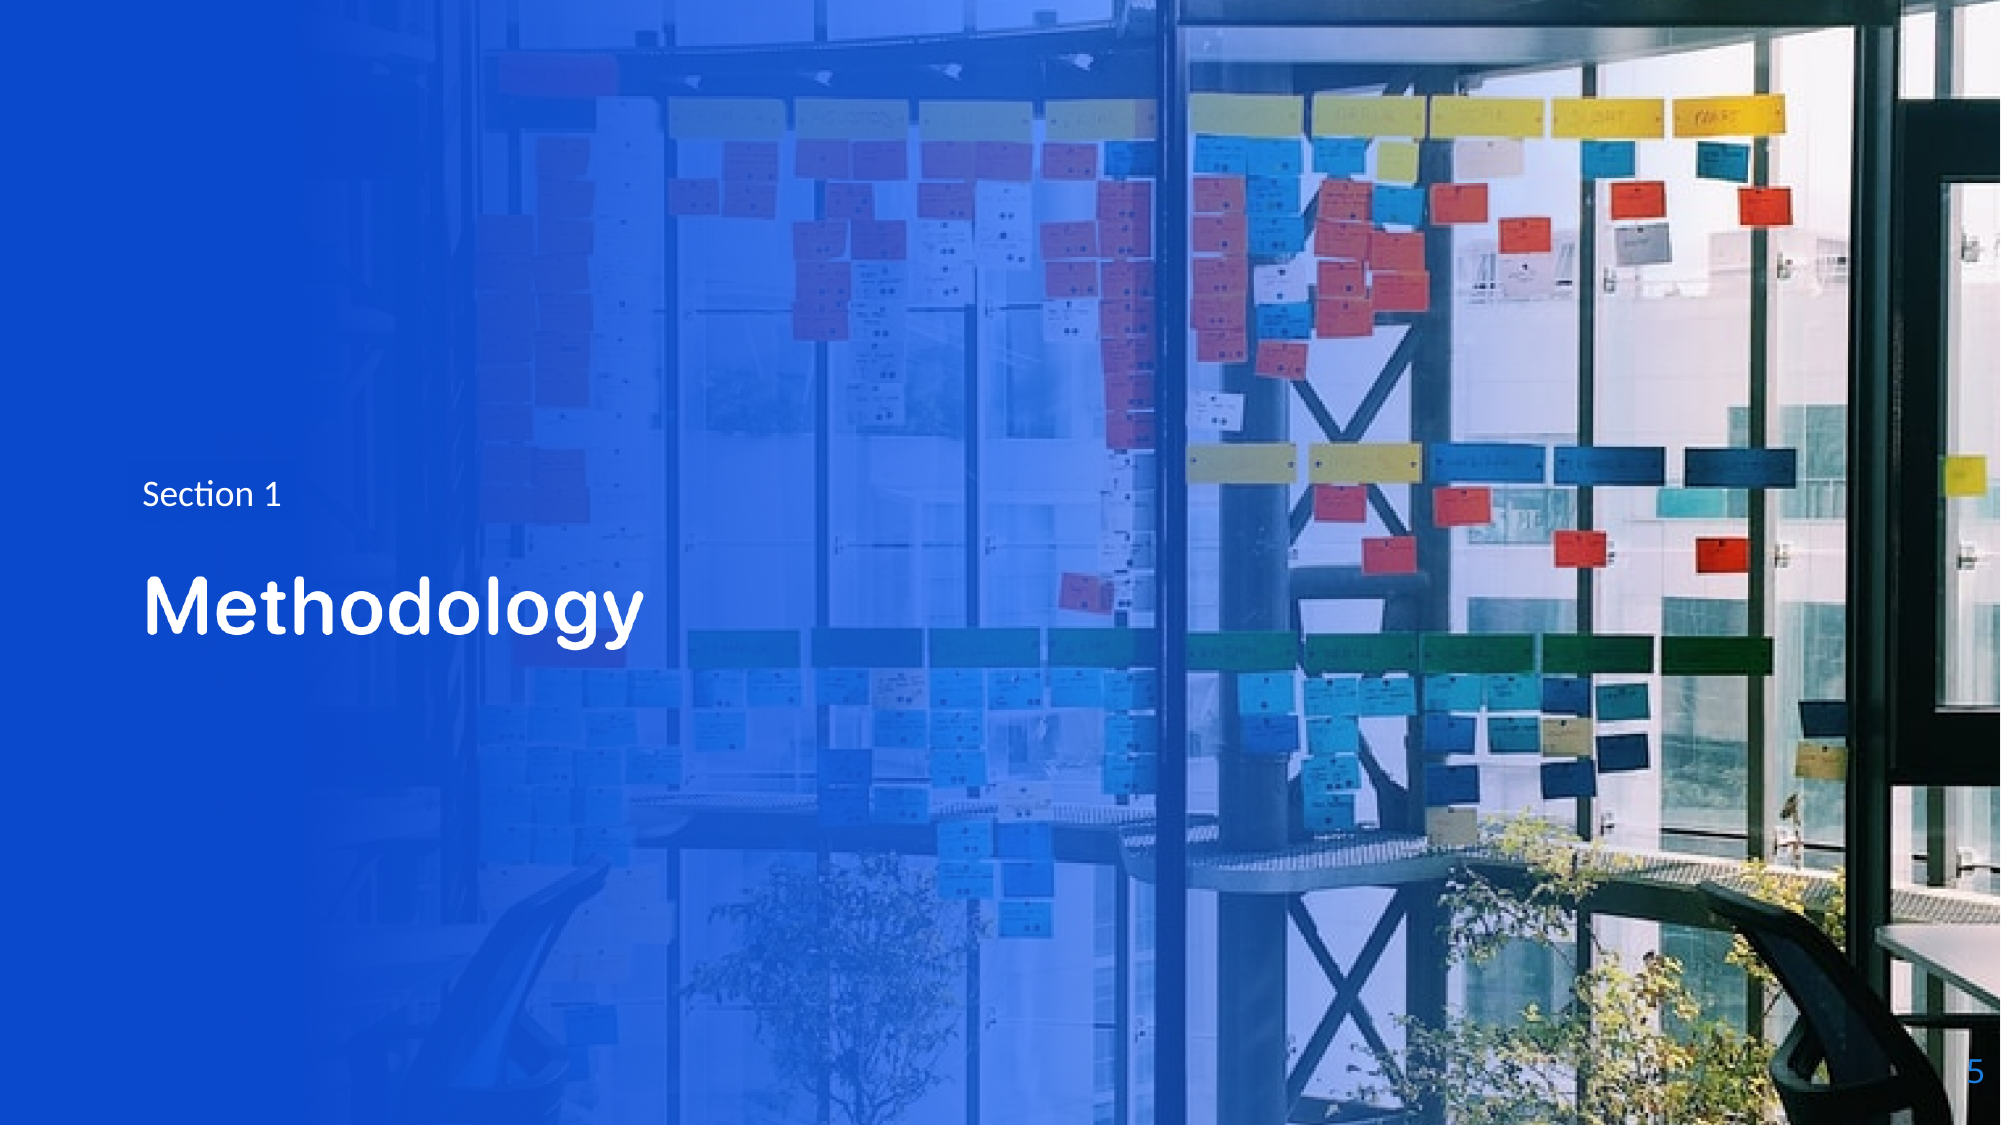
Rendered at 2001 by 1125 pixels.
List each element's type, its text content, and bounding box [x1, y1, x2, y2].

picture [0, 0, 2001, 1125]
slide_number <number> [1550, 1042, 2000, 1103]
text_box Section 1 [127, 461, 297, 522]
